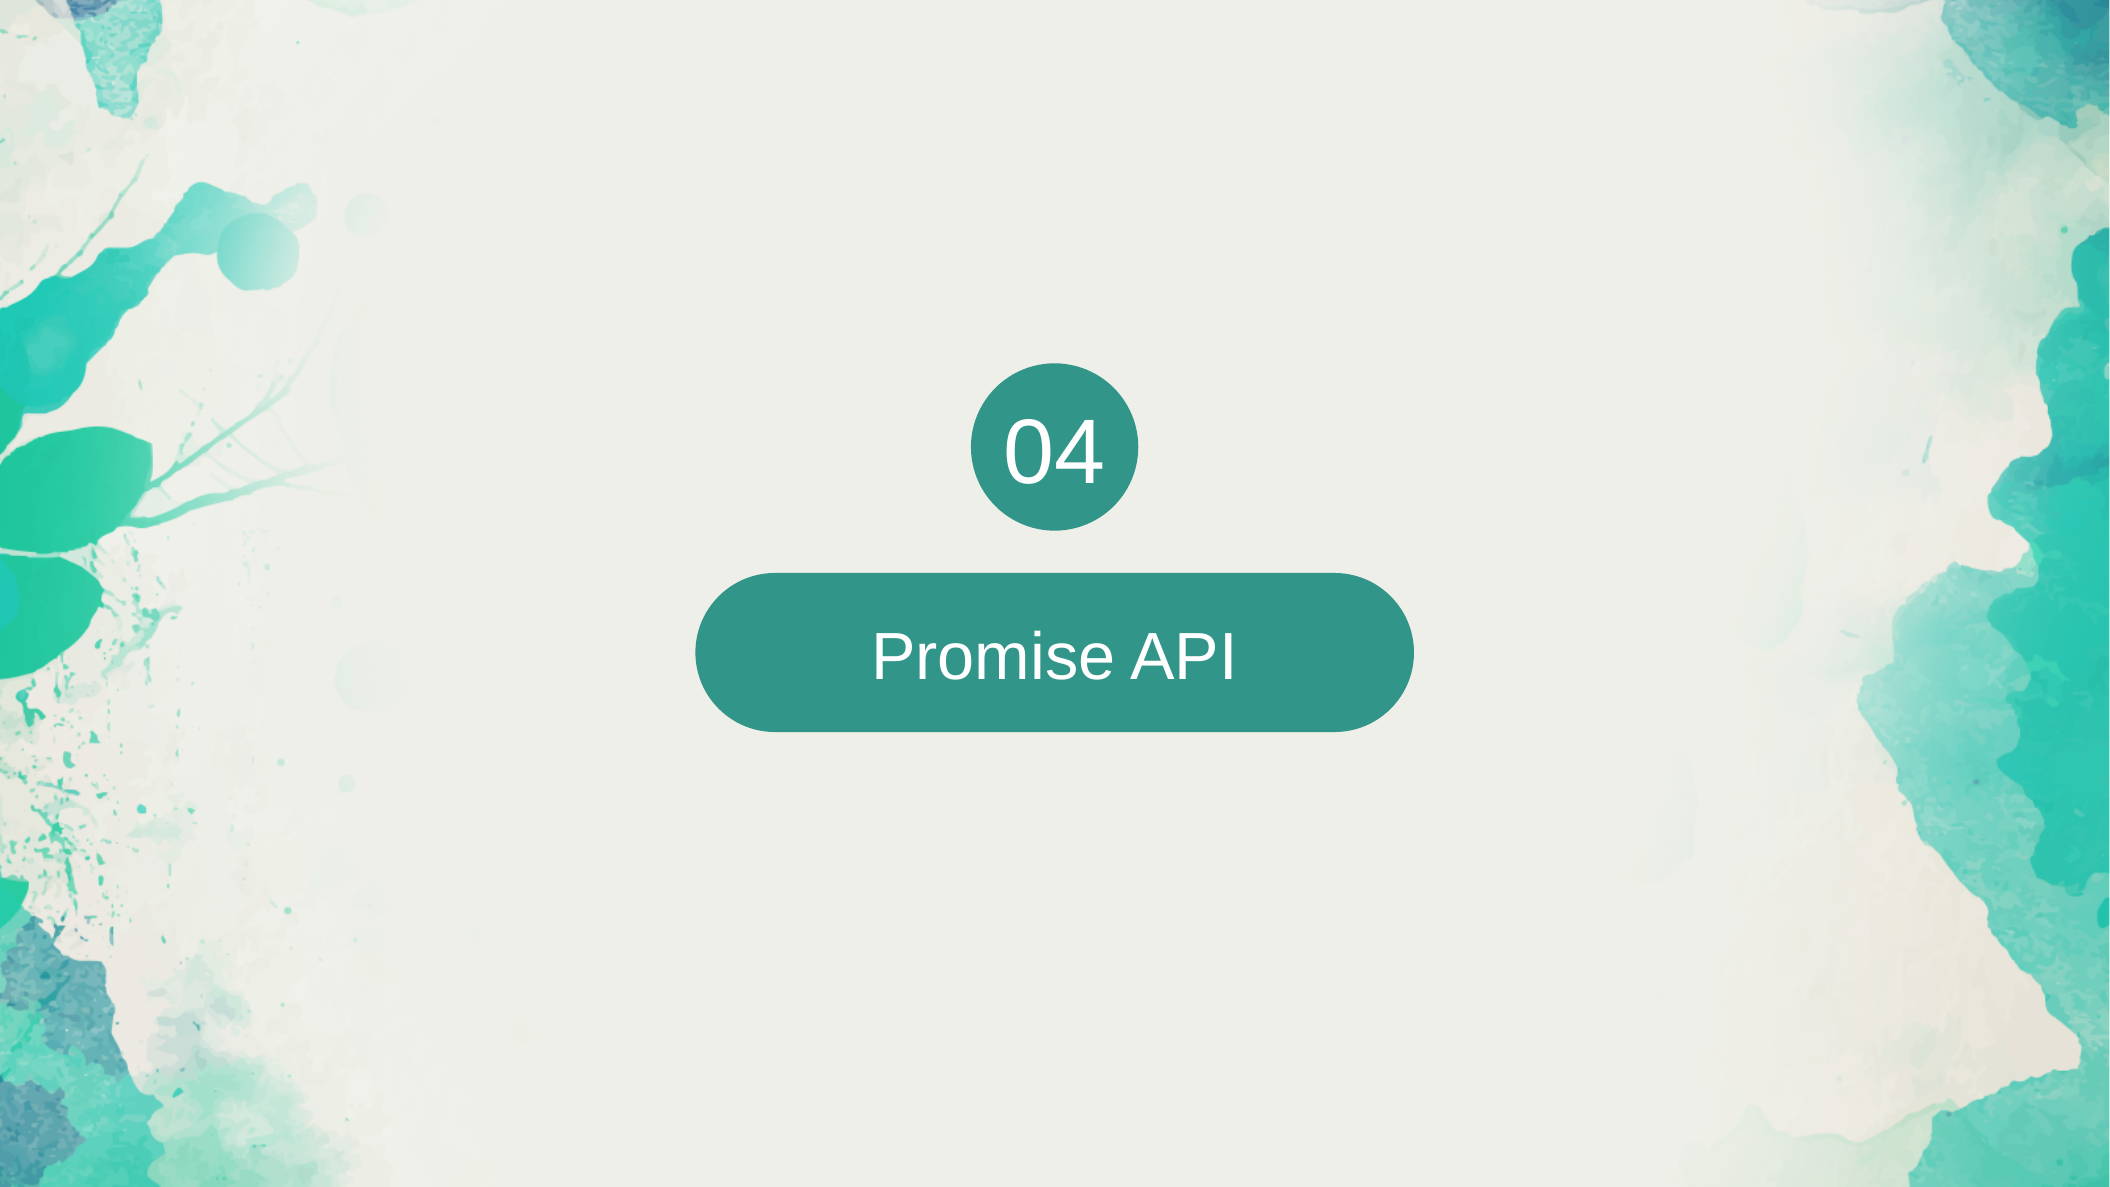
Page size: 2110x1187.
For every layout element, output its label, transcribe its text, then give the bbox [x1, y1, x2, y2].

text_box 04 [969, 362, 1140, 532]
text_box [694, 571, 1416, 734]
picture [0, 0, 2110, 1187]
